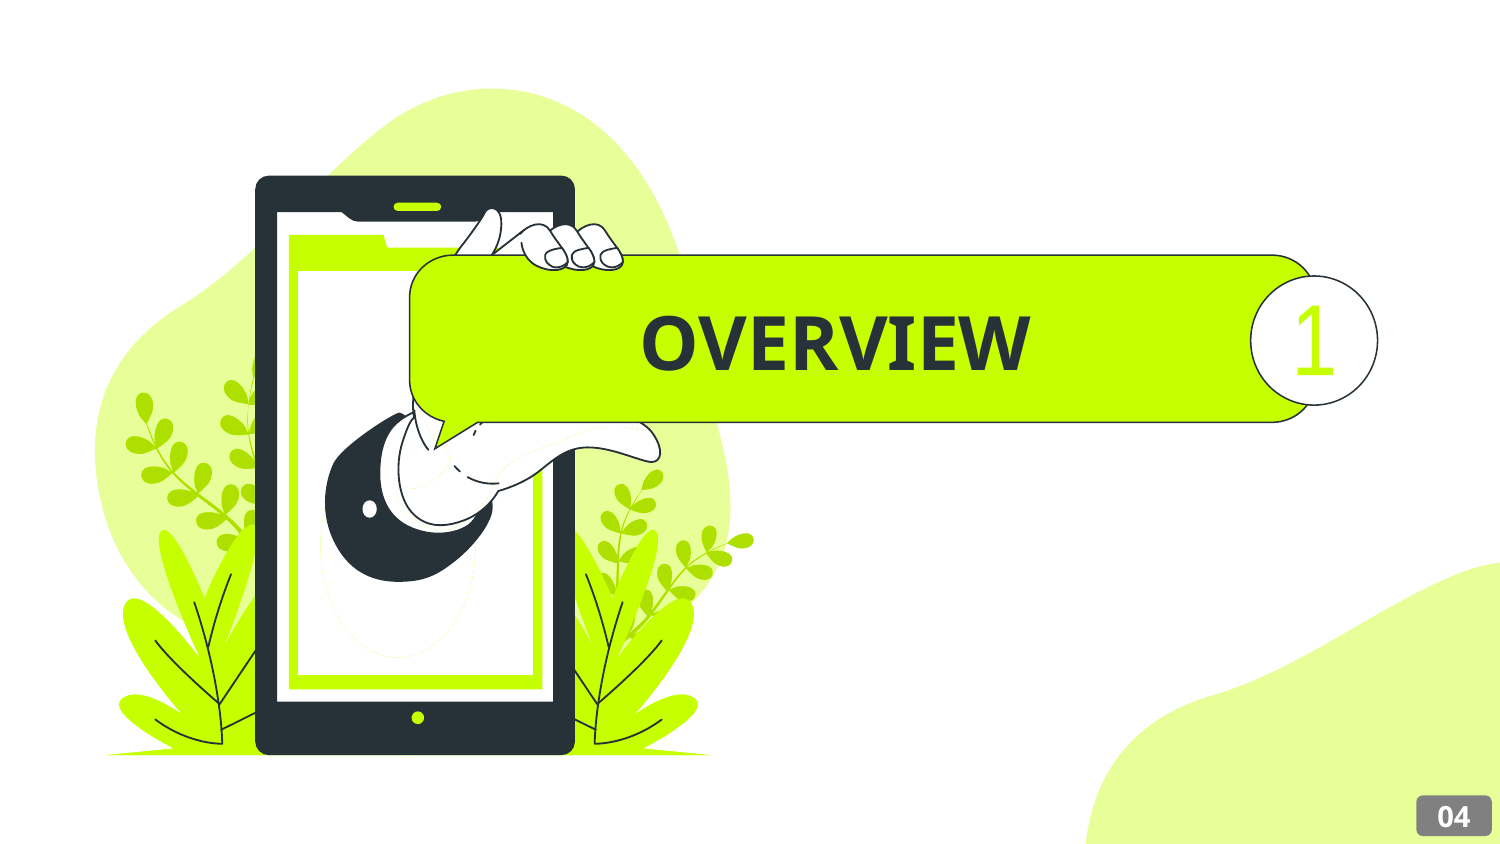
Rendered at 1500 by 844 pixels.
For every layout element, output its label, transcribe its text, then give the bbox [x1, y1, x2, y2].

text_box 04 [1414, 793, 1495, 839]
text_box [79, 88, 1378, 756]
